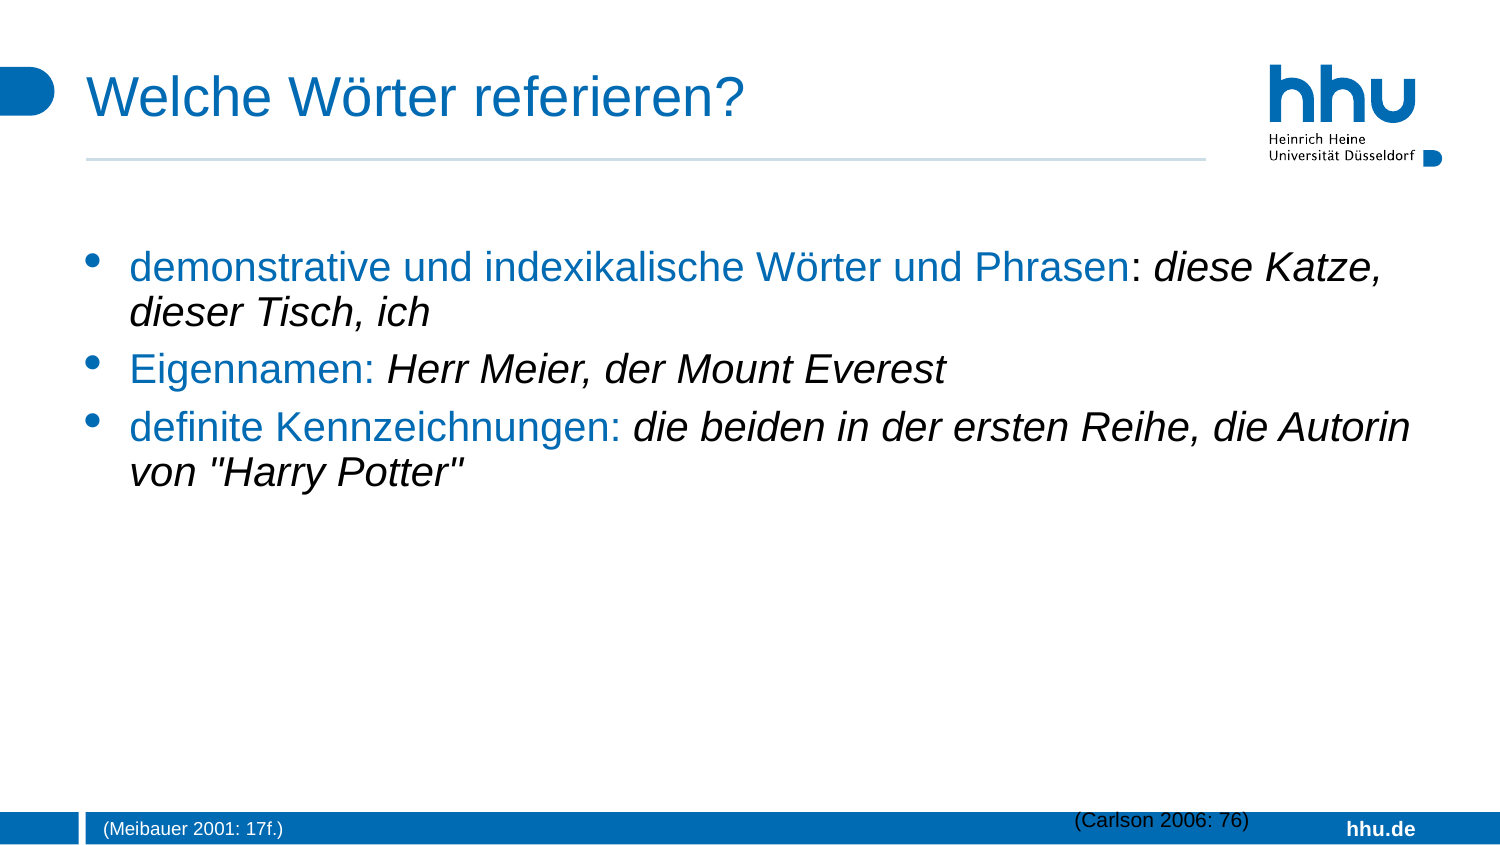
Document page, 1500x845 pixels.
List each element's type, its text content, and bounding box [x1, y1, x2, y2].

title Welche Wörter referieren? [86, 54, 1207, 129]
text_box (Carlson 2006: 76) [1059, 799, 1455, 840]
footer (Meibauer 2001: 17f.) [103, 816, 1273, 841]
list demonstrative und indexikalische Wörter und Phrasen: diese Katze, dieser Tisch, ich Eigennamen: Herr Meier, der Mount Everest definite Kennzeichnungen: die beiden in der ersten Reihe, die Autorin von "Harry Potter" [85, 233, 1415, 795]
